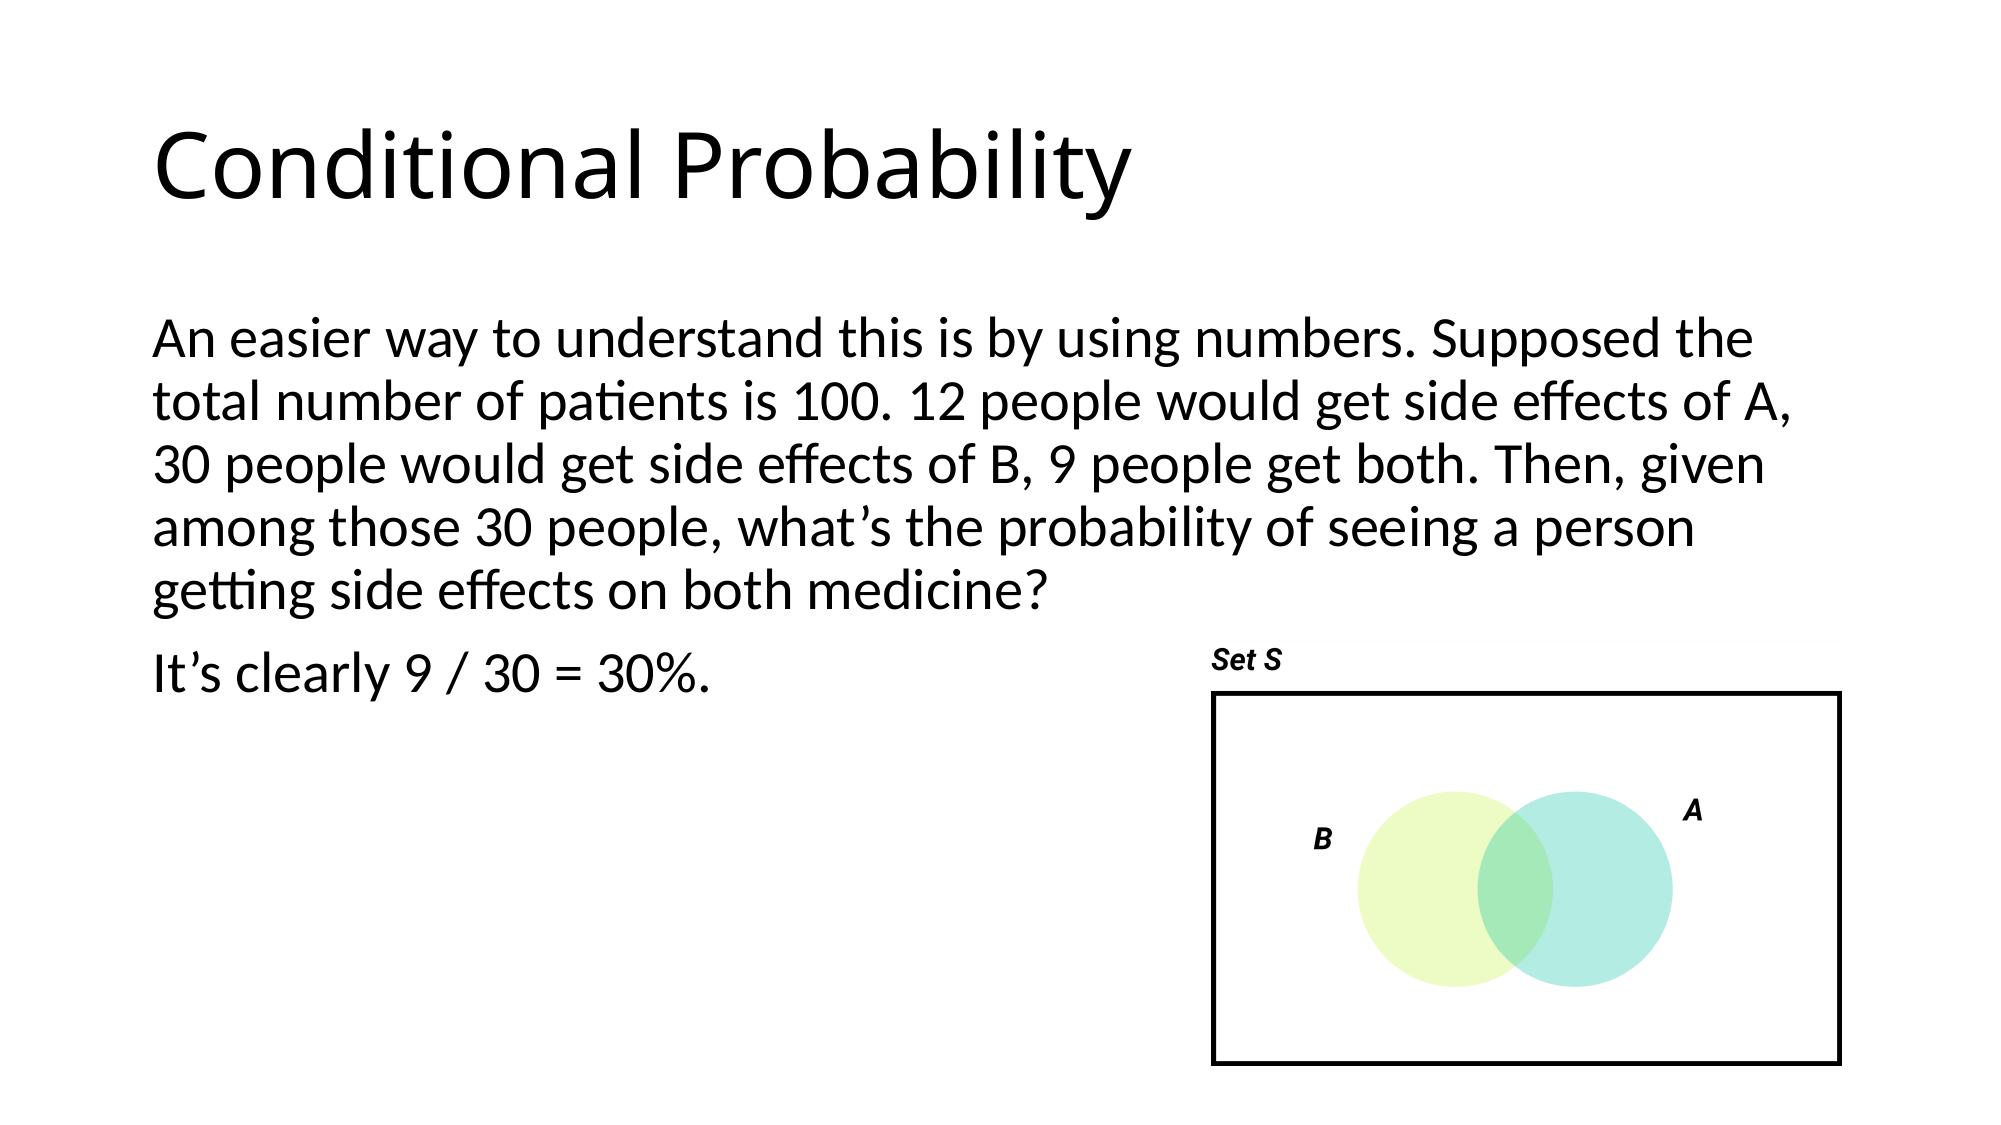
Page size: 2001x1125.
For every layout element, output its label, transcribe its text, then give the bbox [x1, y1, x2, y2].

picture [1211, 641, 1842, 1066]
title Conditional Probability [137, 59, 1863, 278]
list An easier way to understand this is by using numbers. Supposed the total number of patients is 100. 12 people would get side effects of A, 30 people would get side effects of B, 9 people get both. Then, given among those 30 people, what’s the probability of seeing a person getting side effects on both medicine? It’s clearly 9 / 30 = 30%. [137, 299, 1863, 1014]
